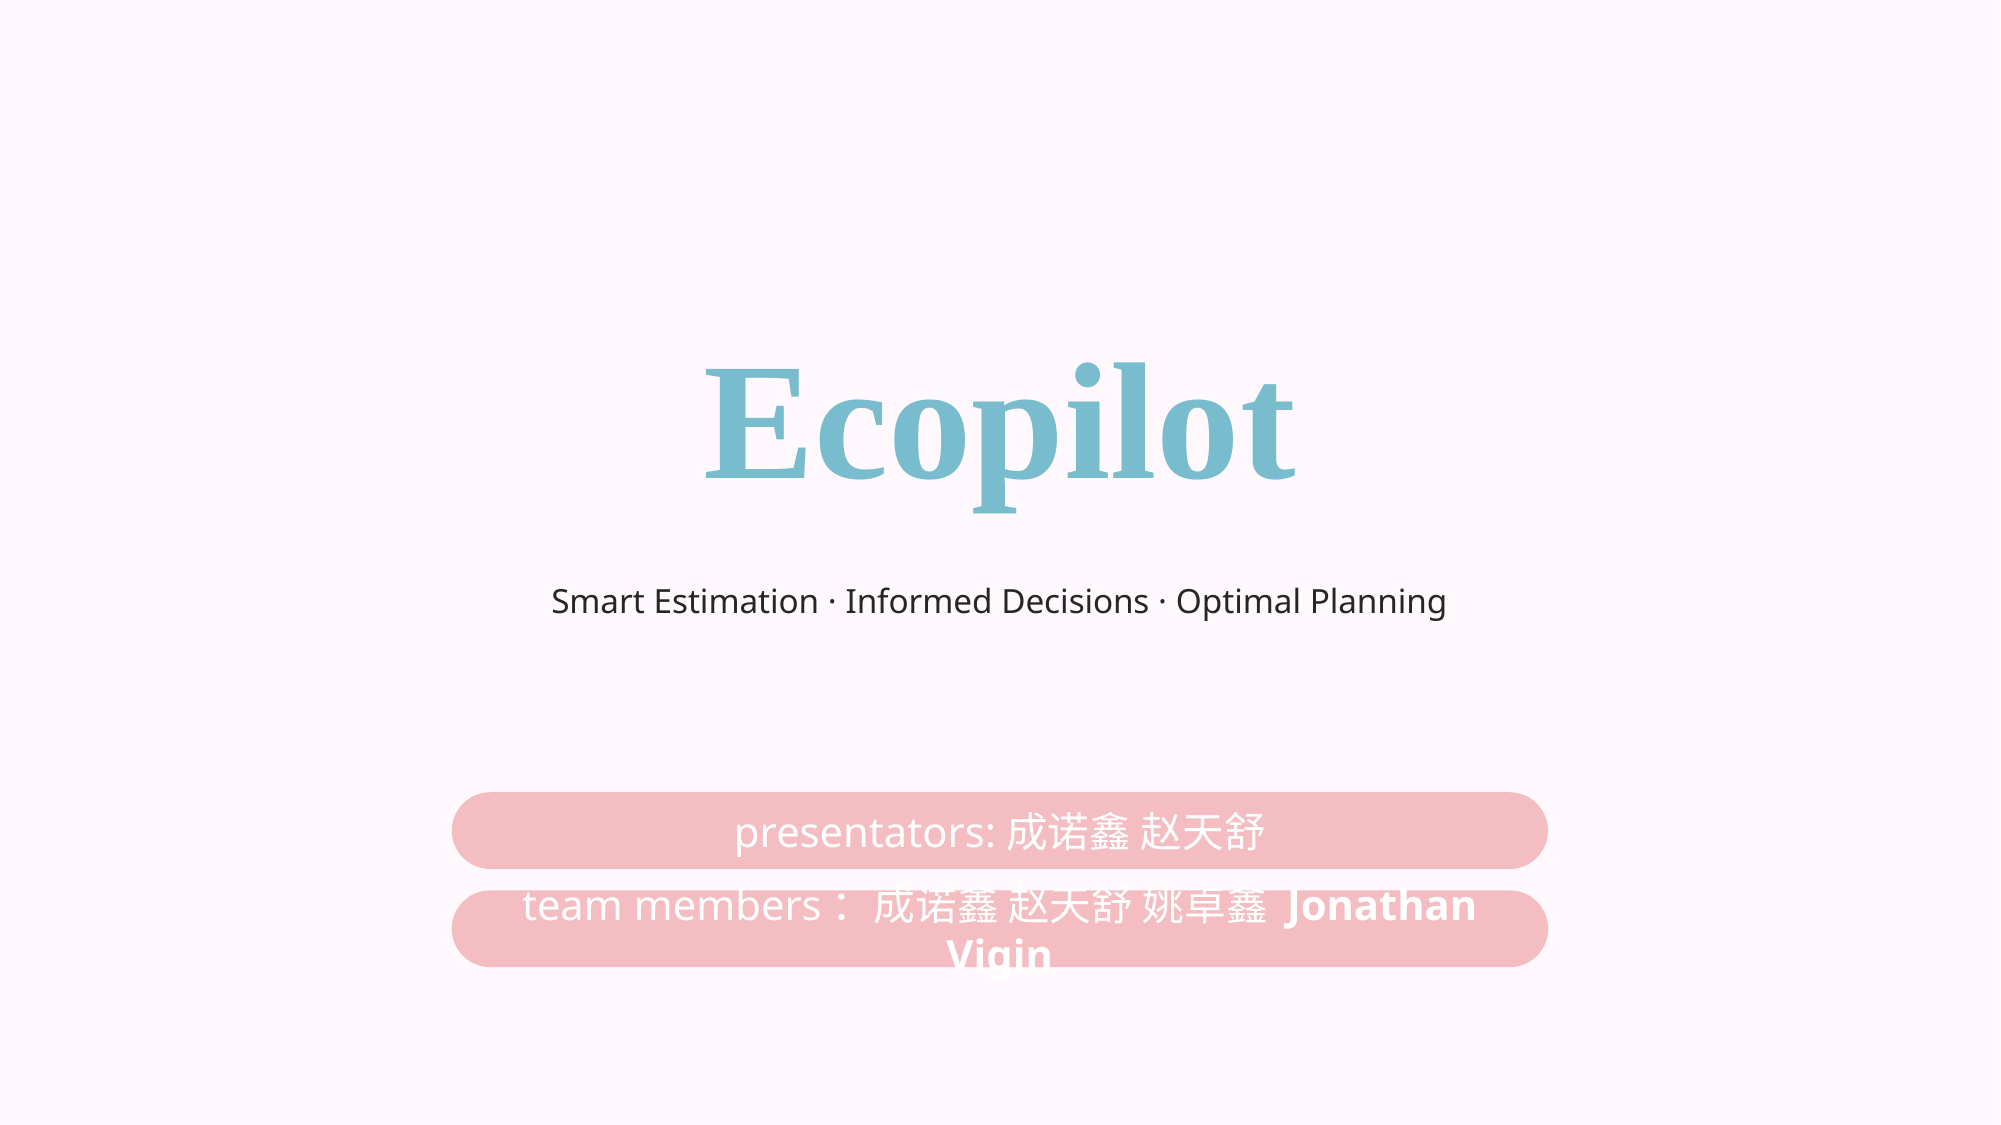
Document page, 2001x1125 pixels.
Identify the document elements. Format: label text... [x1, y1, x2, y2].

text_box Smart Estimation · Informed Decisions · Optimal Planning [404, 562, 1596, 628]
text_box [451, 792, 1549, 968]
text_box Ecopilot [539, 304, 1461, 519]
